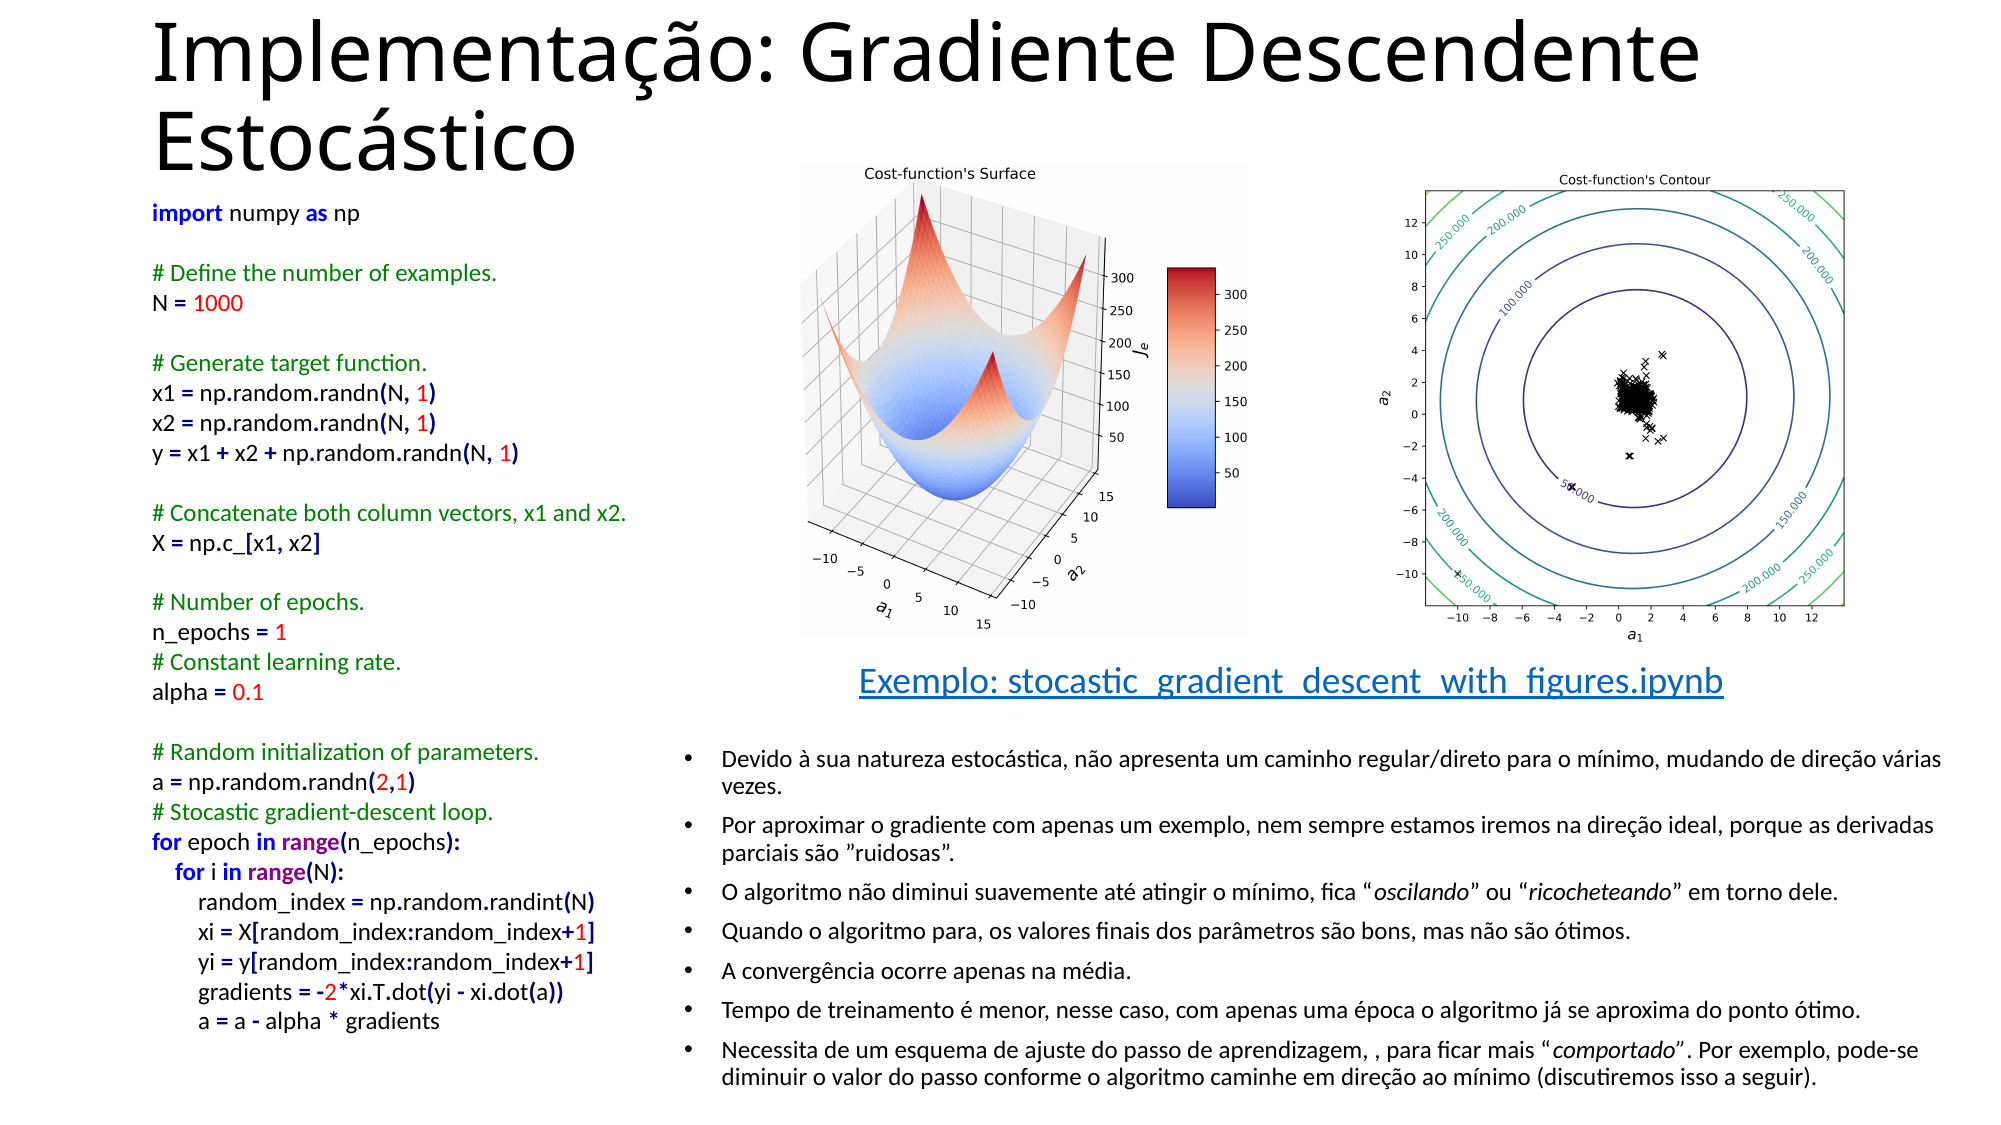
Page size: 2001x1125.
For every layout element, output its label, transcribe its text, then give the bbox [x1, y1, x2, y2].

title Implementação: Gradiente Descendente Estocástico [137, 3, 1923, 196]
text_box import numpy as np # Define the number of examples. N = 1000 # Generate target function. x1 = np.random.randn(N, 1) x2 = np.random.randn(N, 1) y = x1 + x2 + np.random.randn(N, 1) # Concatenate both column vectors, x1 and x2. X = np.c_[x1, x2] # Number of epochs. n_epochs = 1 # Constant learning rate. alpha = 0.1 # Random initialization of parameters. a = np.random.randn(2,1) # Stocastic gradient-descent loop. for epoch in range(n_epochs): for i in range(N): random_index = np.random.randint(N) xi = X[random_index:random_index+1] yi = y[random_index:random_index+1] gradients = -2*xi.T.dot(yi - xi.dot(a)) a = a - alpha * gradients [137, 189, 676, 1043]
text_box Exemplo: stocastic_gradient_descent_with_figures.ipynb [844, 648, 1747, 709]
picture [1377, 170, 1849, 644]
picture [799, 162, 1250, 637]
